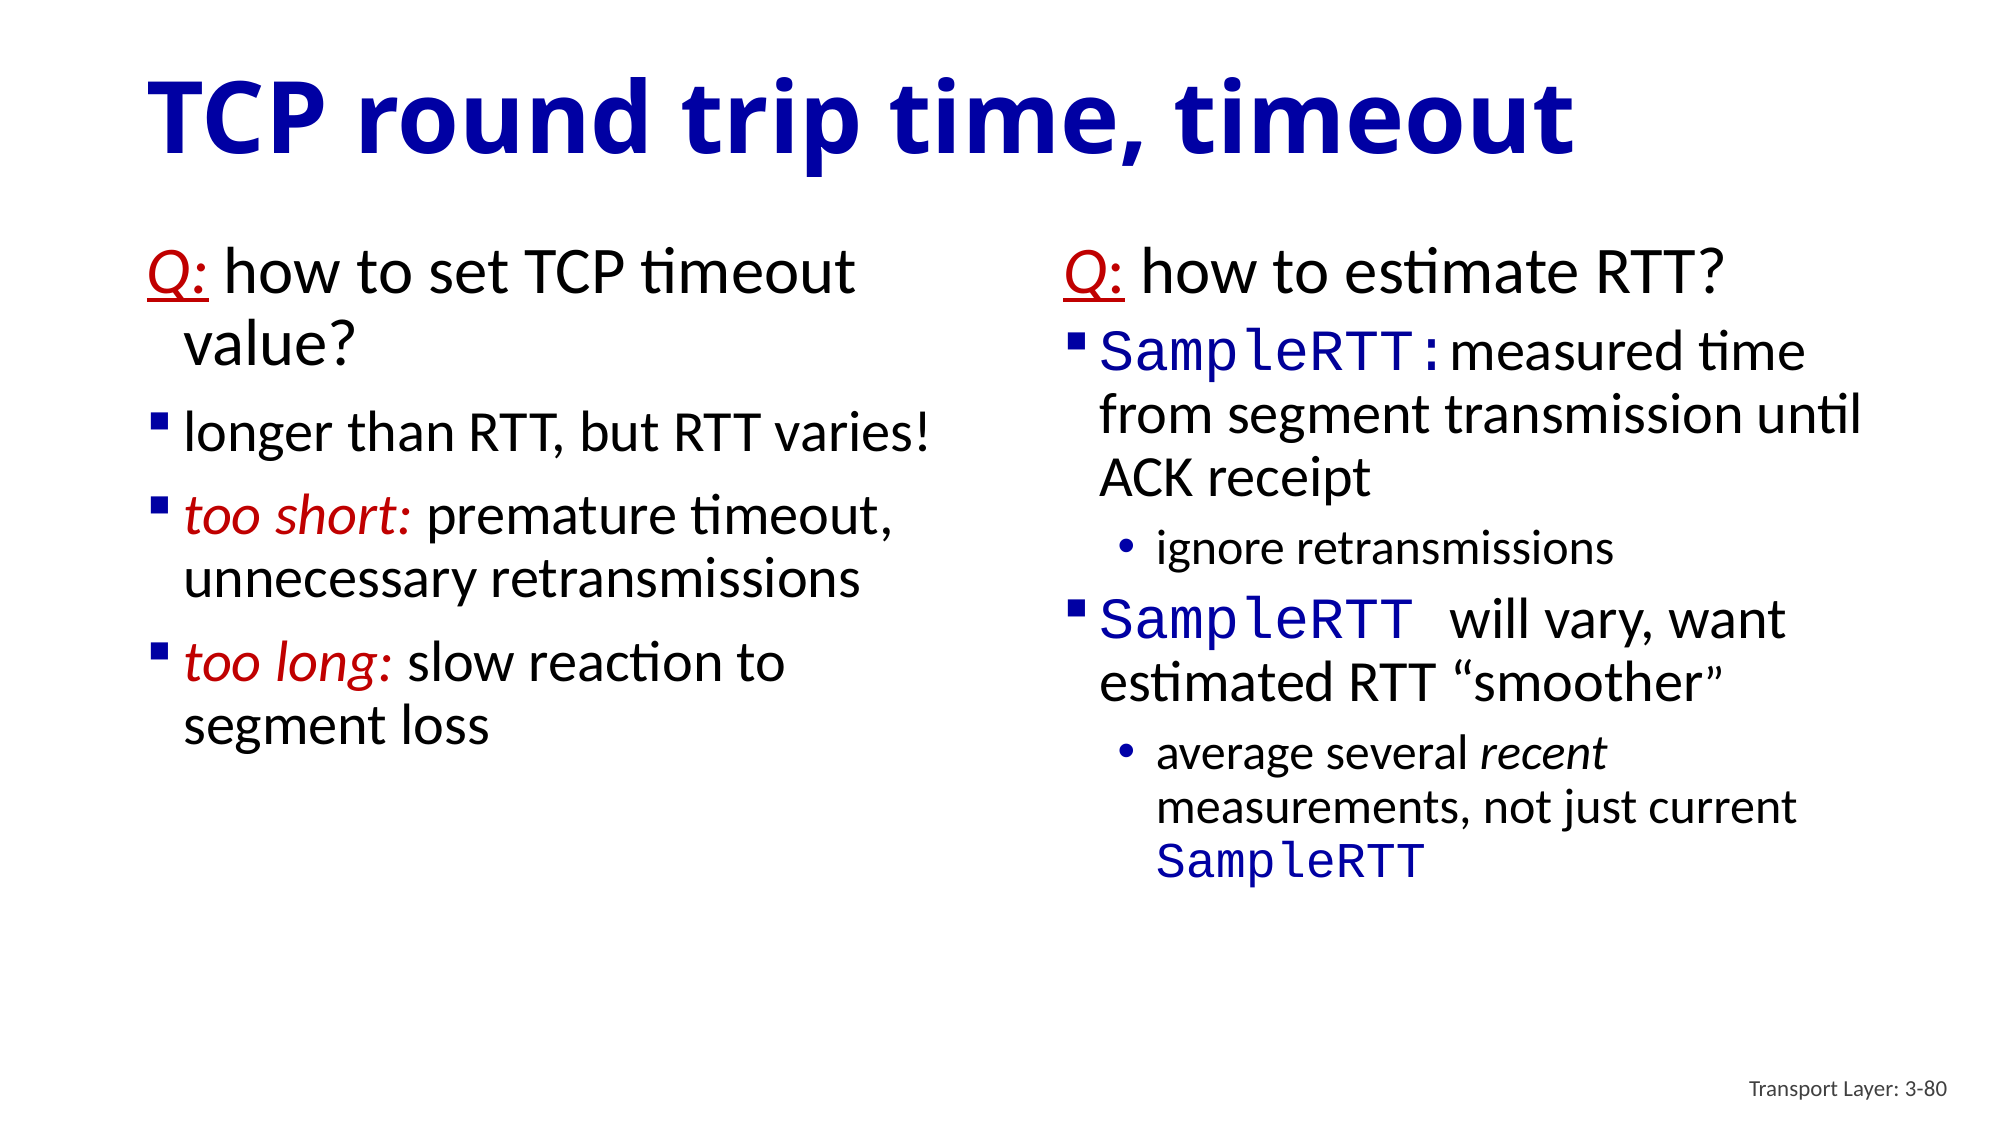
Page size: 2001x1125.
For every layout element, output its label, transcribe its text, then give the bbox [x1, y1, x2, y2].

text_box Q: how to estimate RTT? SampleRTT:measured time from segment transmission until ACK receipt ignore retransmissions SampleRTT will vary, want estimated RTT “smoother” average several recent measurements, not just current SampleRTT [1026, 228, 1940, 991]
text_box Q: how to set TCP timeout value? longer than RTT, but RTT varies! too short: premature timeout, unnecessary retransmissions too long: slow reaction to segment loss [110, 228, 966, 991]
title TCP round trip time, timeout [131, 47, 2000, 195]
slide_number Transport Layer: 3-80 [1512, 1056, 1963, 1117]
